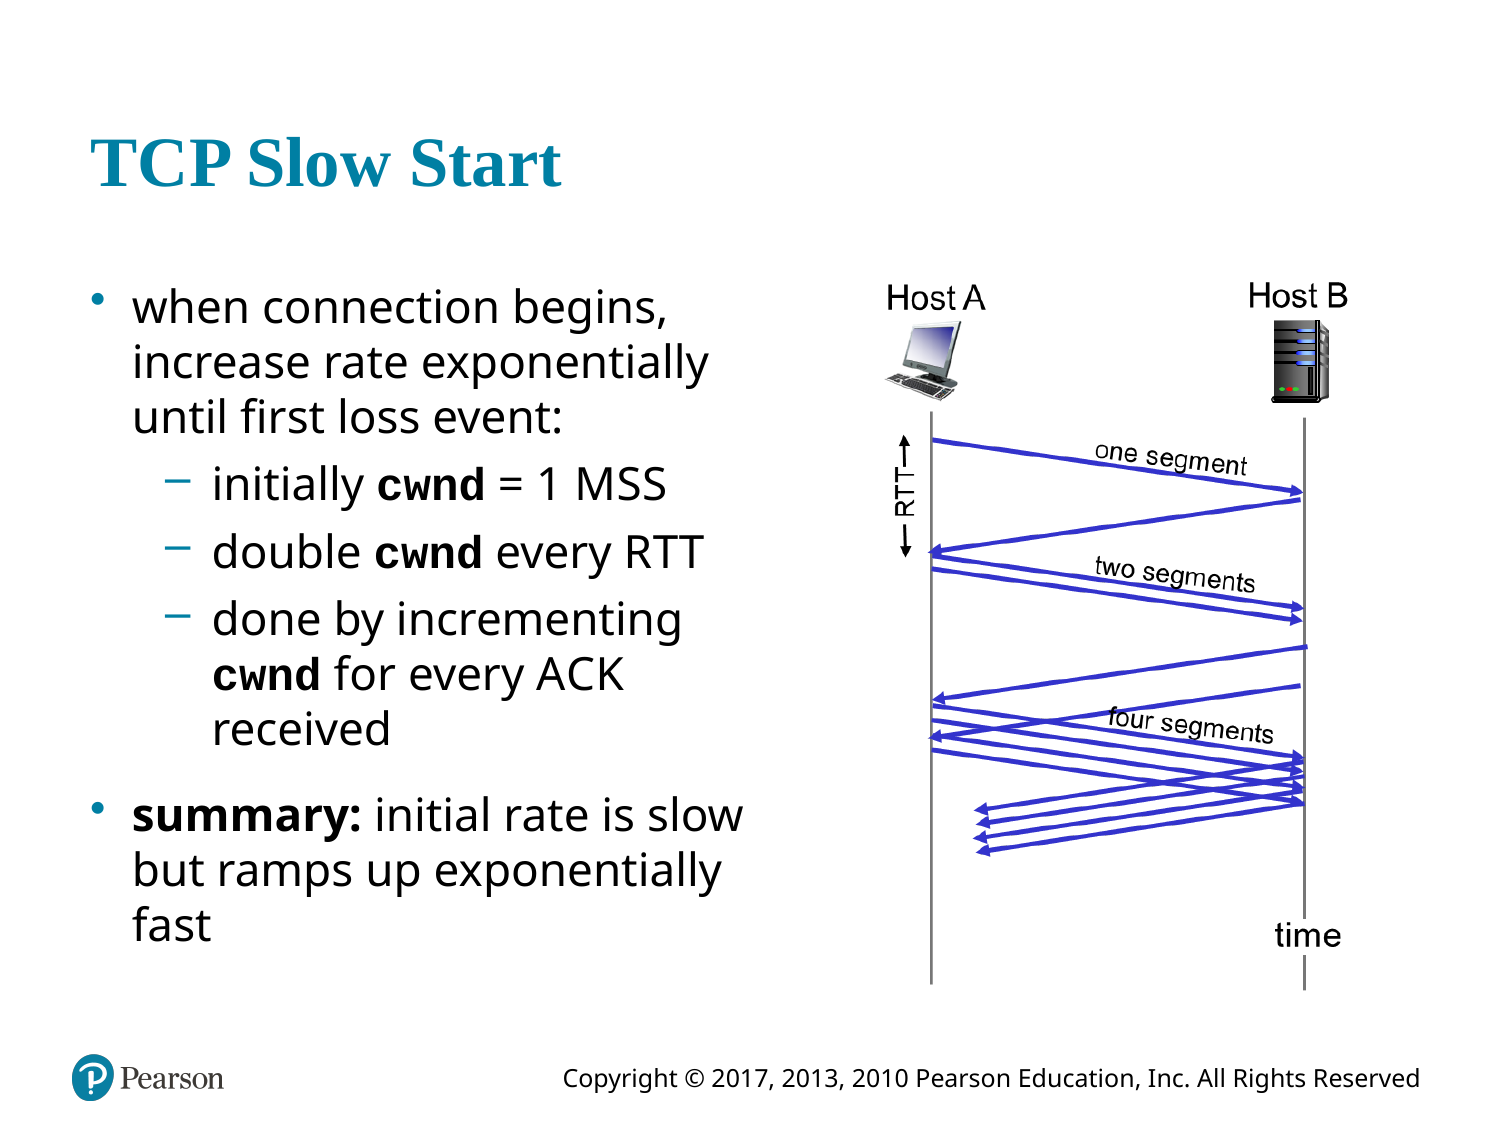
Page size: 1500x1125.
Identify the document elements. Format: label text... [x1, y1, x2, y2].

picture [72, 1087, 83, 1101]
list when connection begins, increase rate exponentially until first loss event: initially cwnd = 1 M S S double cwnd every R T T done by incrementing cwnd for every A C K received summary: initial rate is slow but ramps up exponentially fast [75, 262, 772, 967]
picture [80, 1063, 106, 1088]
picture [864, 262, 1370, 991]
title T C P Slow Start [75, 0, 1425, 216]
picture [72, 1054, 88, 1070]
picture [98, 1054, 224, 1101]
